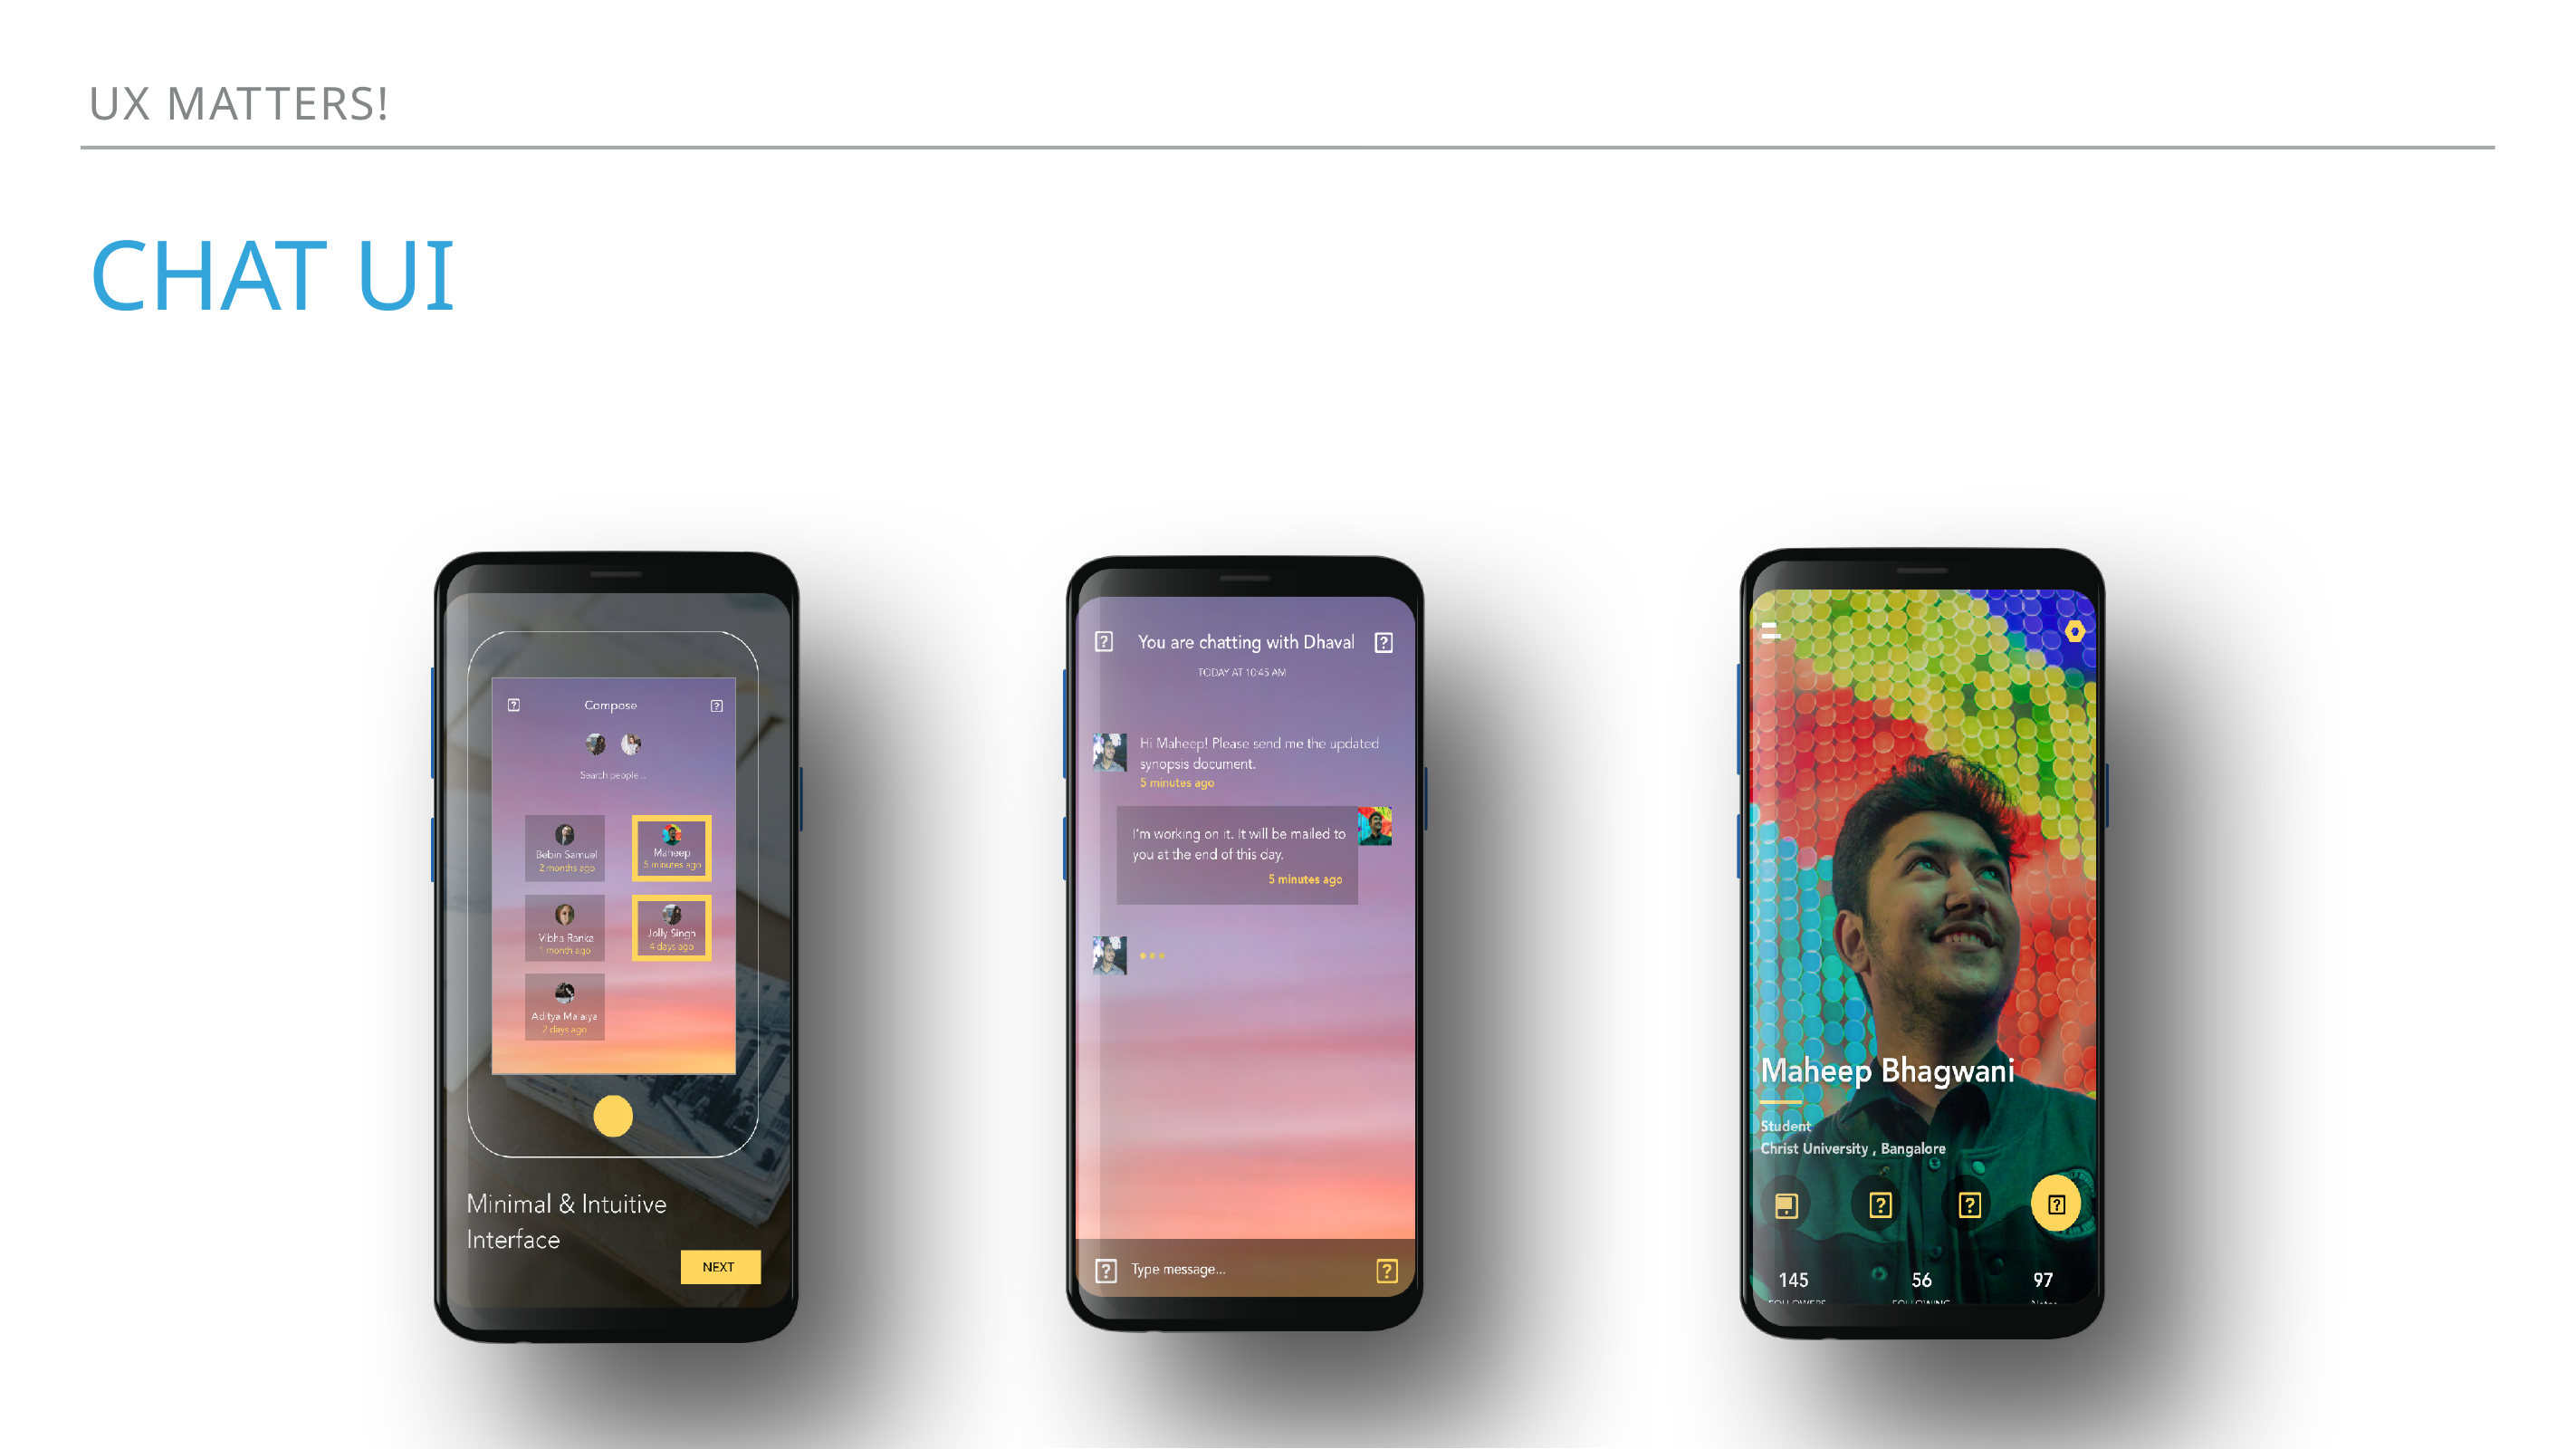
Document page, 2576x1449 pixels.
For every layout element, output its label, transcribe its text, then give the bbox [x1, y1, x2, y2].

title Chat UI [80, 227, 2496, 337]
list UX matters! [80, 74, 2294, 137]
picture [0, 453, 2576, 1449]
